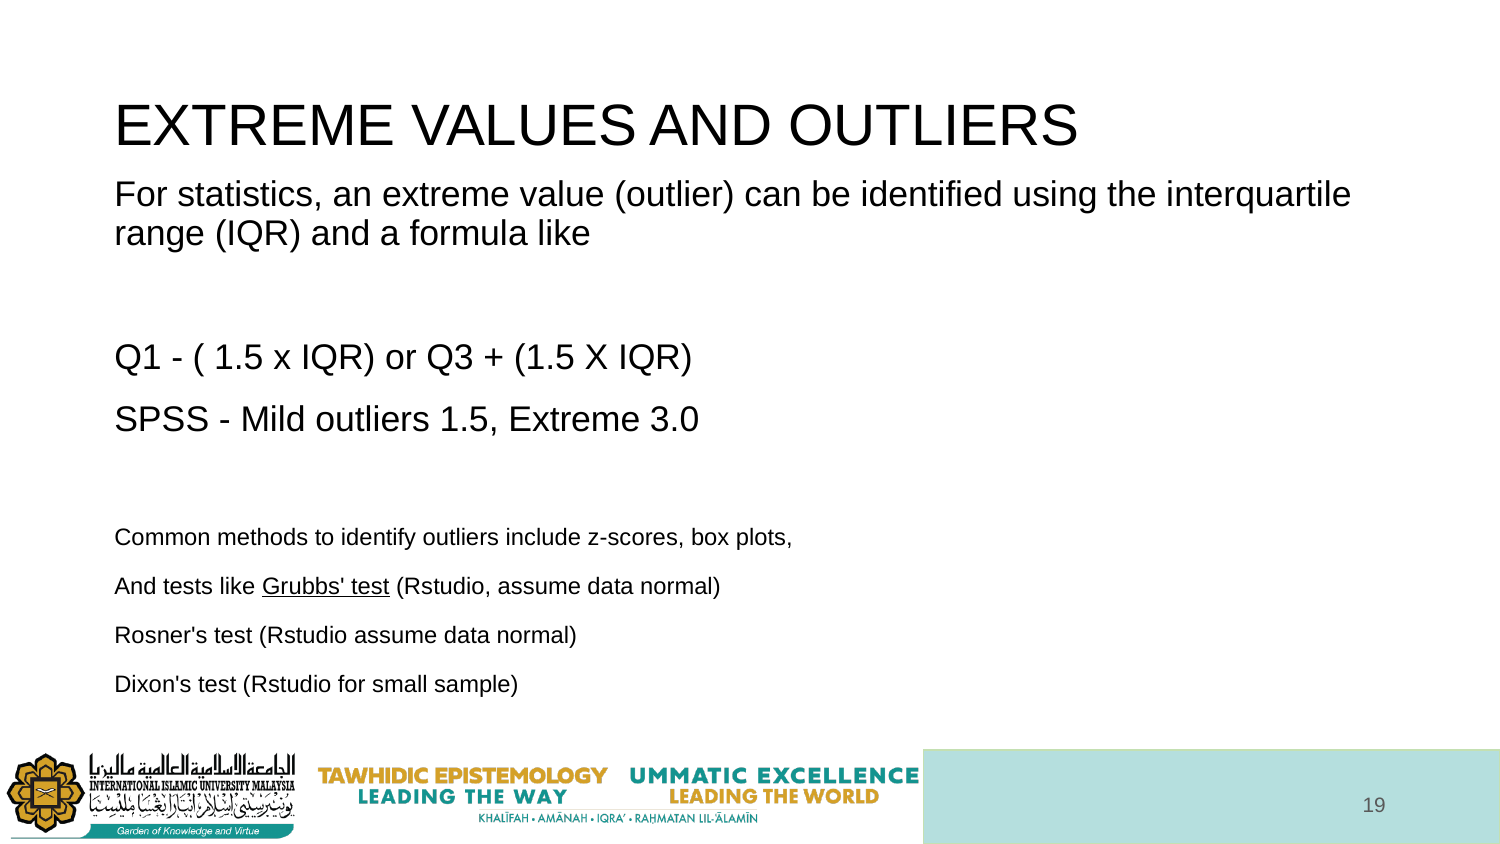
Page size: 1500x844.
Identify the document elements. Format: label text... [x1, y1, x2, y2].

title EXTREME VALUES AND OUTLIERS [103, 44, 1397, 170]
slide_number ‹#› [1059, 782, 1397, 827]
list For statistics, an extreme value (outlier) can be identified using the interquartile range (IQR) and a formula like Q1 - ( 1.5 x IQR) or Q3 + (1.5 X IQR) SPSS - Mild outliers 1.5, Extreme 3.0 Common methods to identify outliers include z-scores, box plots, And tests like Grubbs' test (Rstudio, assume data normal) Rosner's test (Rstudio assume data normal) Dixon's test (Rstudio for small sample) [103, 170, 1397, 706]
picture [0, 734, 924, 844]
